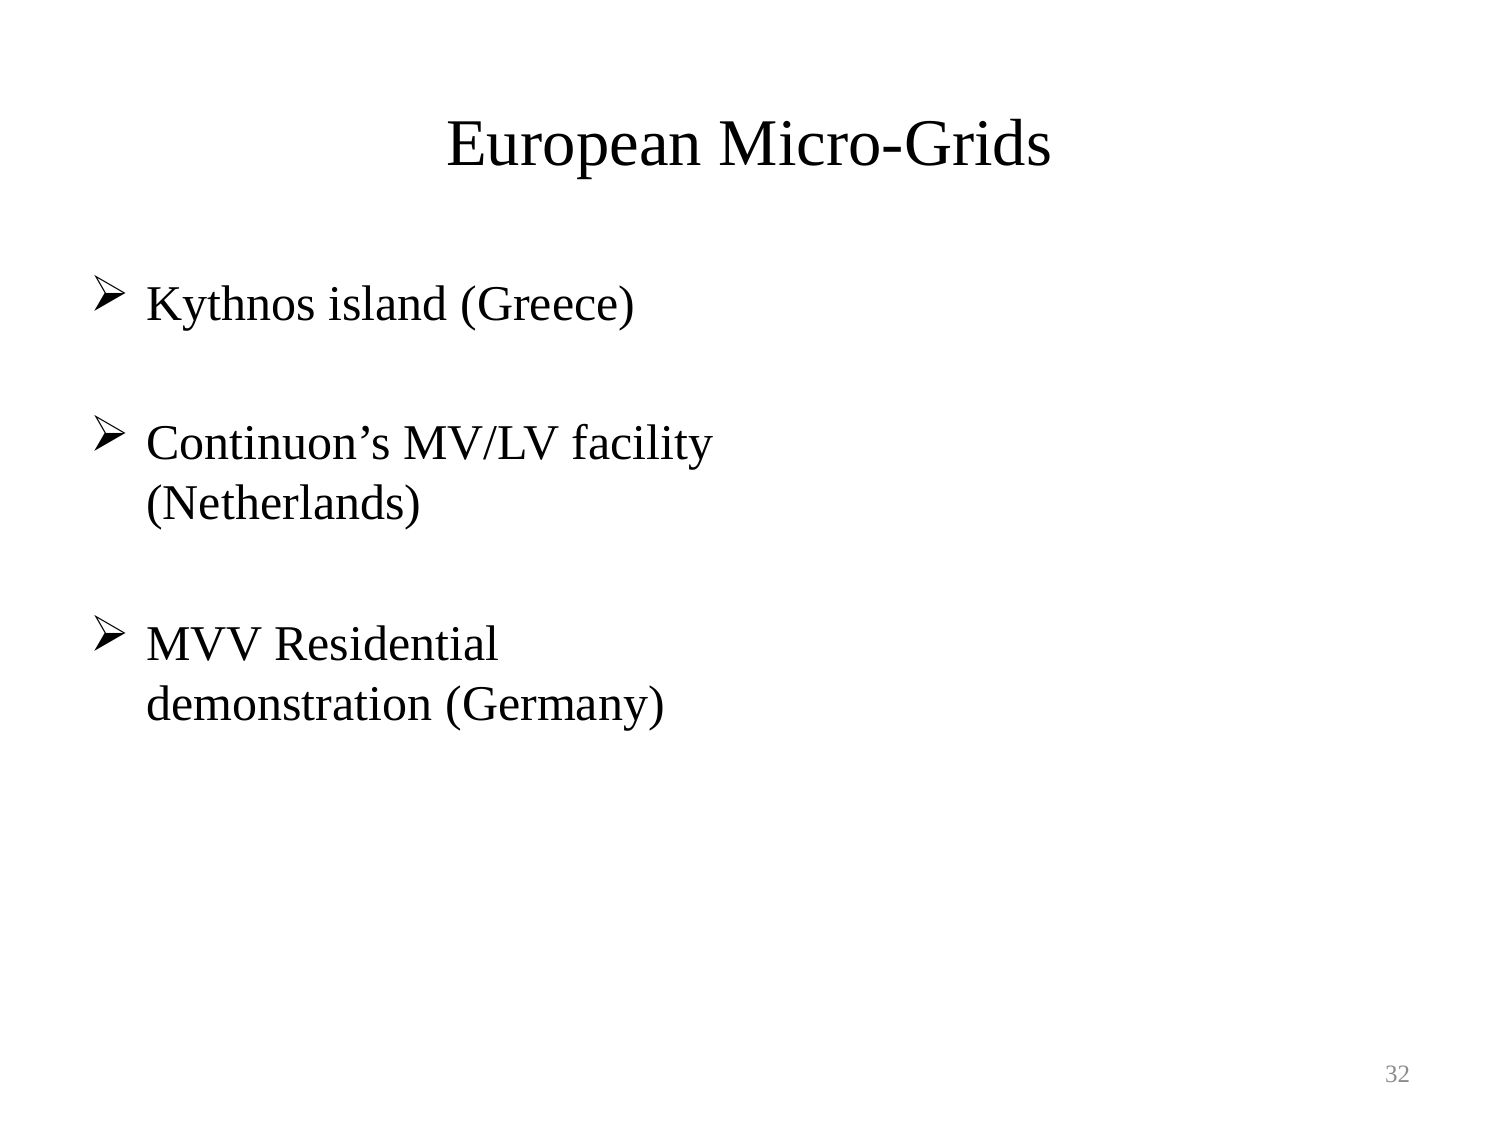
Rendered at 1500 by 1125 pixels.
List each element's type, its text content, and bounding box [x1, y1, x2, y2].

slide_number 32 [1074, 1042, 1425, 1103]
title European Micro-Grids [75, 45, 1425, 233]
list Kythnos island (Greece) Continuon’s MV/LV facility (Netherlands) MVV Residential demonstration (Germany) [75, 262, 738, 1005]
